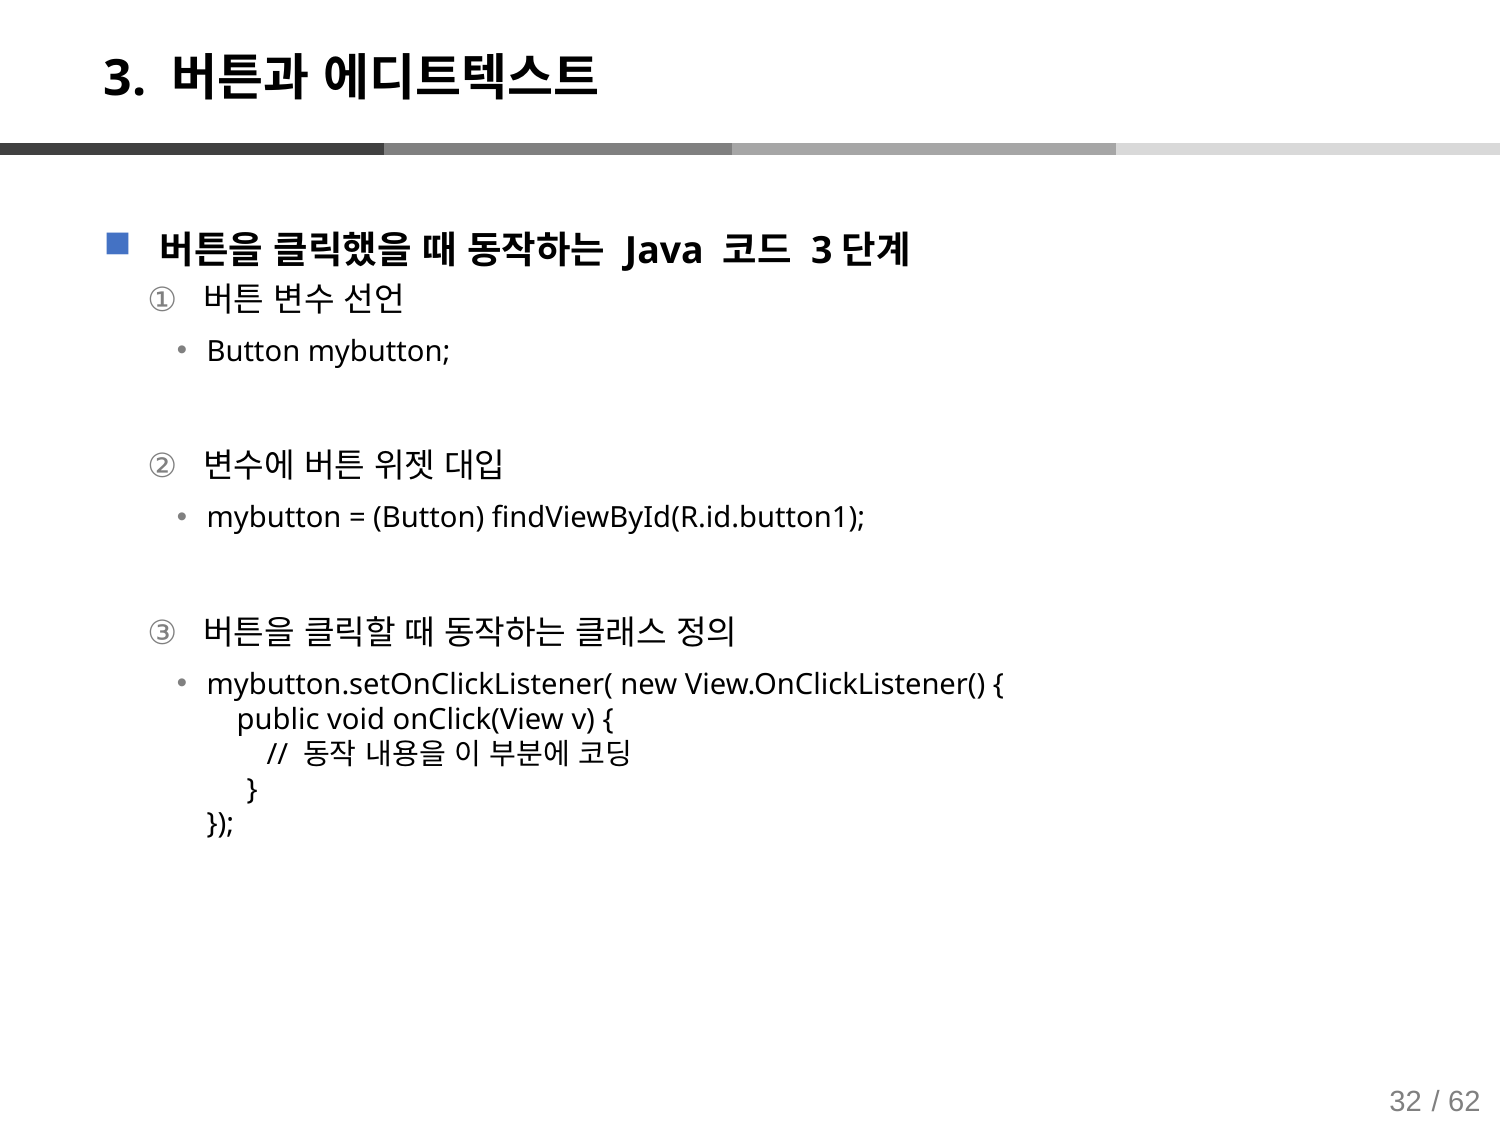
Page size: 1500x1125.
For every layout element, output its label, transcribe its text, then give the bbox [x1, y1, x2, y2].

title 3. 버튼과 에디트텍스트 [88, 30, 1211, 121]
list 버튼을 클릭했을 때 동작하는 Java 코드 3단계 버튼 변수 선언 Button mybutton; 변수에 버튼 위젯 대입 mybutton = (Button) findViewById(R.id.button1); 버튼을 클릭할 때 동작하는 클래스 정의 mybutton.setOnClickListener( new View.OnClickListener() { public void onClick(View v) { // 동작 내용을 이 부분에 코딩 } }); [88, 196, 1436, 1083]
